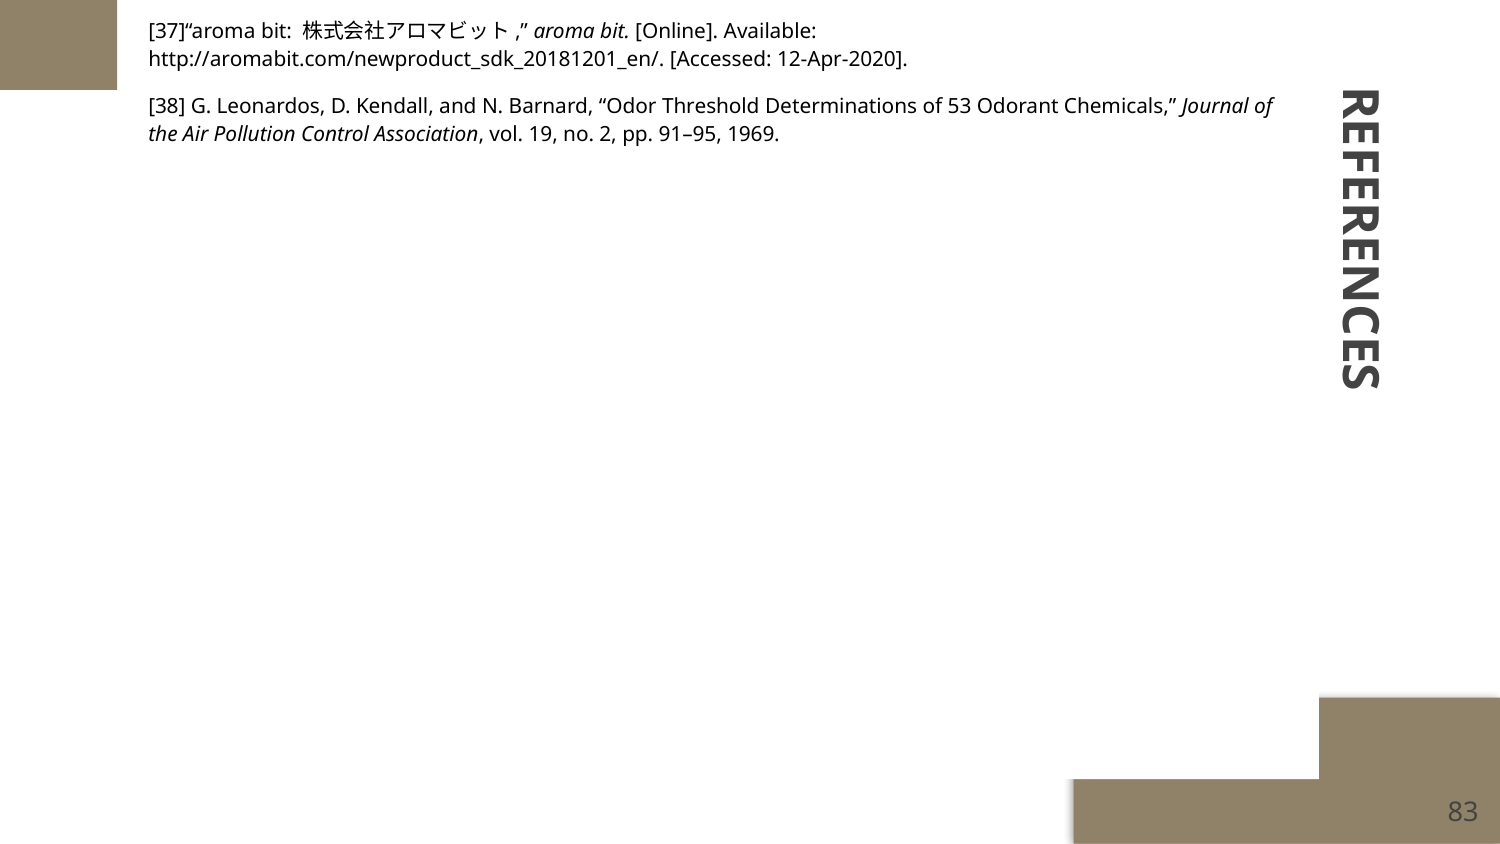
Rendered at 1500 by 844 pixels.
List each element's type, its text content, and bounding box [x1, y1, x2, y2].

title REFERENCES [1328, 71, 1409, 643]
slide_number ‹#› [1403, 779, 1494, 844]
text_box [0, 0, 118, 90]
text_box [1073, 697, 1500, 844]
subtitle [37]“aroma bit: 株式会社アロマビット,” aroma bit. [Online]. Available: http://aromabit.com/newproduct_sdk_20181201_en/. [Accessed: 12-Apr-2020]. [38] G. Leonardos, D. Kendall, and N. Barnard, “Odor Threshold Determinations of 53 Odorant Chemicals,” Journal of the Air Pollution Control Association, vol. 19, no. 2, pp. 91–95, 1969. [133, 0, 1319, 780]
